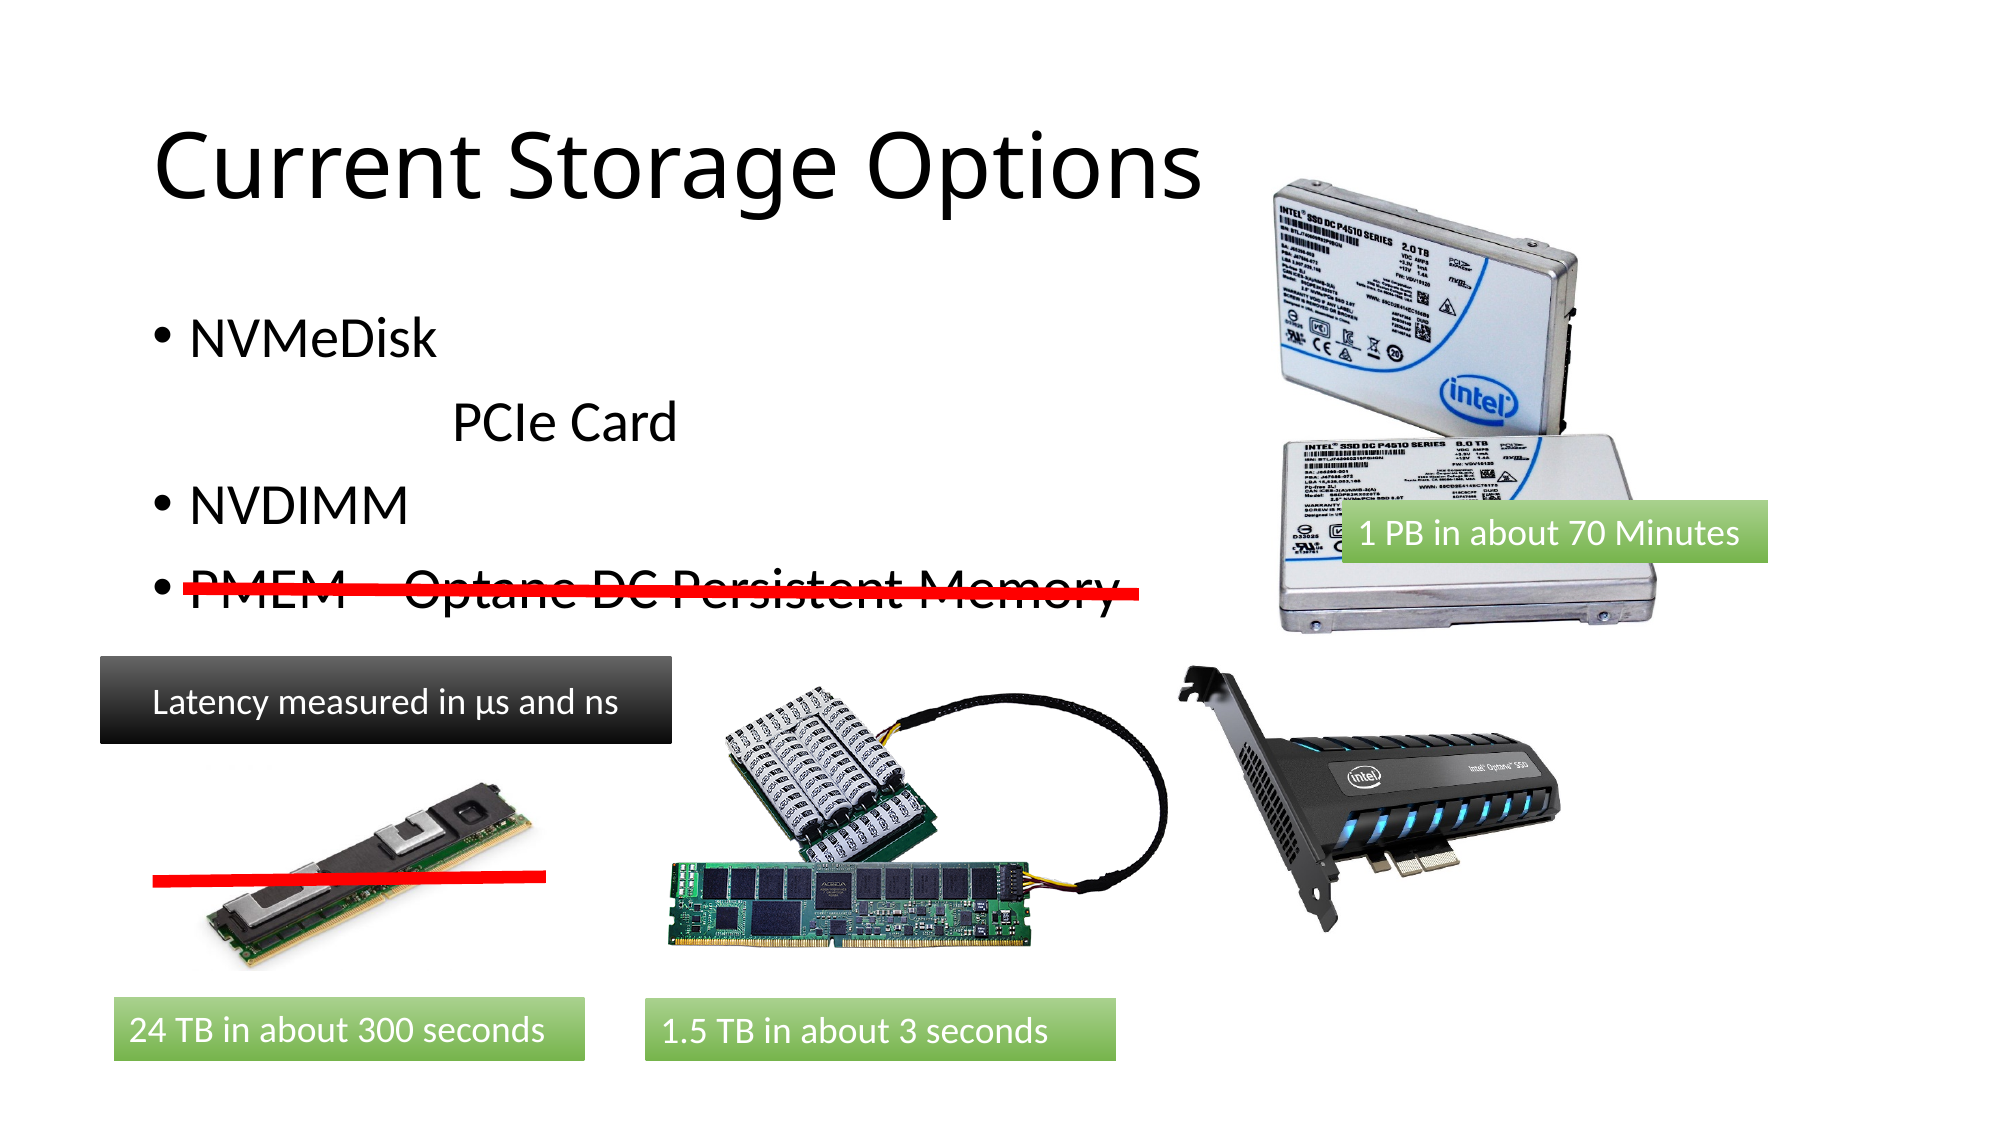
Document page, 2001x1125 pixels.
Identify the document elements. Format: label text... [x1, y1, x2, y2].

picture [1271, 176, 1659, 638]
text_box 1 PB in about 70 Minutes [1659, 500, 1768, 563]
picture [183, 765, 554, 971]
list NVMe Disk PCIe Card NVDIMM PMEM – Optane DC Persistent Memory [137, 299, 1863, 1014]
title Current Storage Options [137, 59, 1863, 278]
text_box 1.5 TB in about 3 seconds [645, 998, 1116, 1061]
text_box 24 TB in about 300 seconds [114, 997, 585, 1061]
text_box Latency measured in µs and ns [100, 656, 672, 744]
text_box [152, 876, 546, 882]
picture [645, 654, 1561, 991]
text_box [183, 588, 1139, 595]
